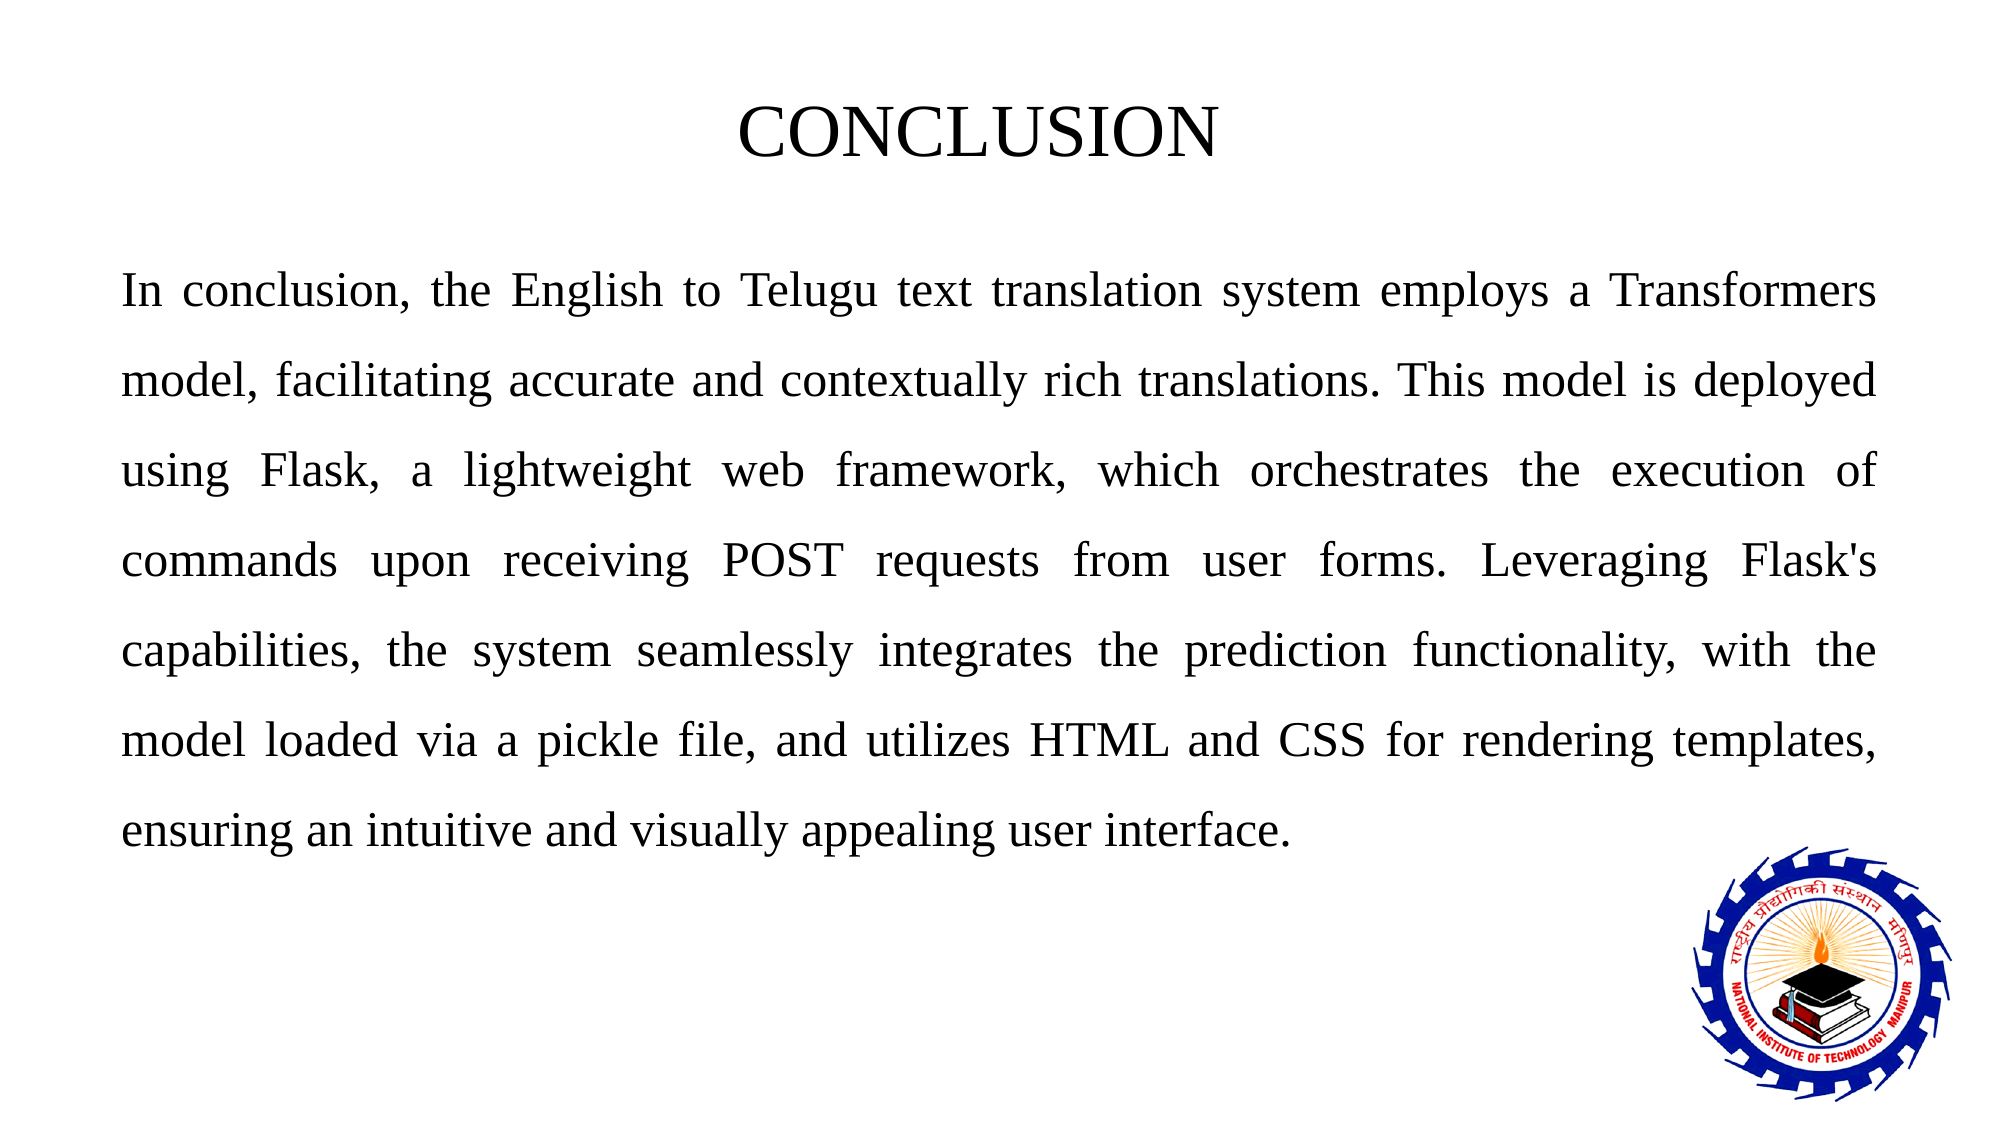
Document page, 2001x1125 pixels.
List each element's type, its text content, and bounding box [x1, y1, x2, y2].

text_box CONCLUSION [195, 73, 1763, 179]
text_box In conclusion, the English to Telugu text translation system employs a Transformers model, facilitating accurate and contextually rich translations. This model is deployed using Flask, a lightweight web framework, which orchestrates the execution of commands upon receiving POST requests from user forms. Leveraging Flask's capabilities, the system seamlessly integrates the prediction functionality, with the model loaded via a pickle file, and utilizes HTML and CSS for rendering templates, ensuring an intuitive and visually appealing user interface. [106, 218, 1894, 864]
picture [1686, 838, 1956, 1108]
